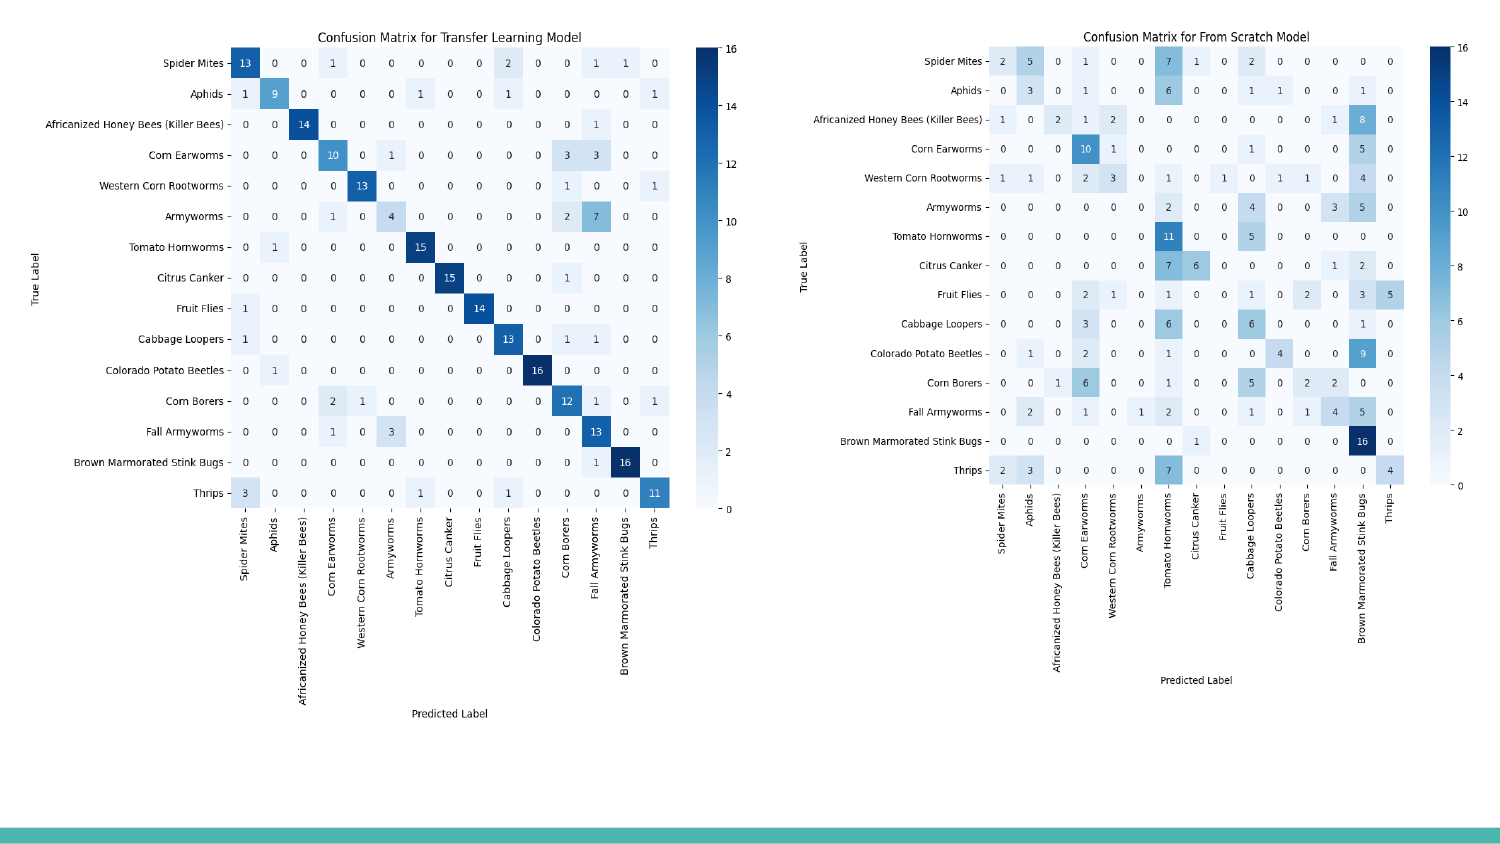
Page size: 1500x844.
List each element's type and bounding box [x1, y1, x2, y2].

picture [793, 24, 1476, 692]
picture [24, 24, 744, 726]
